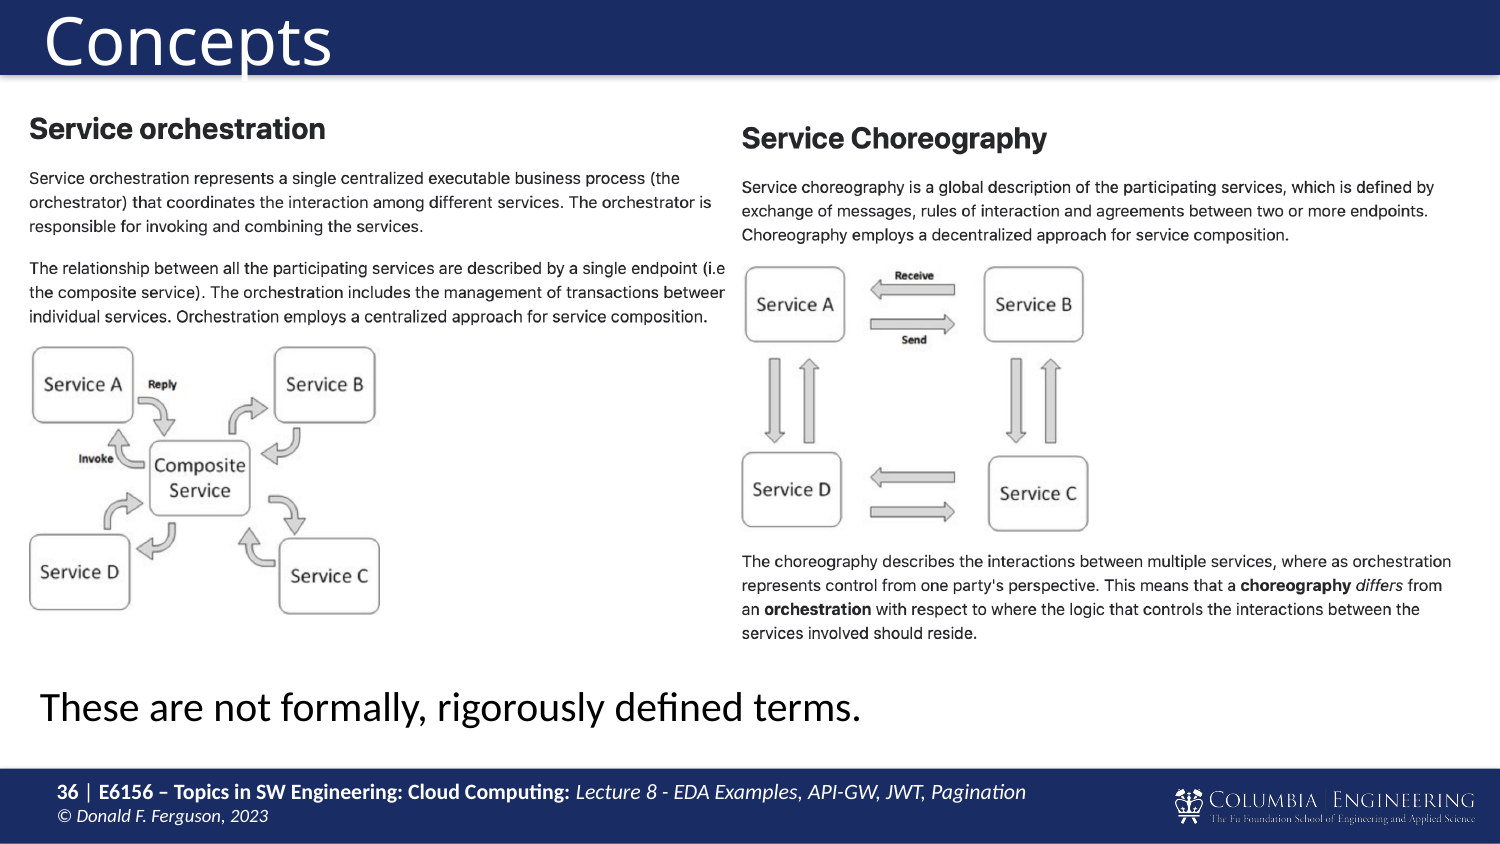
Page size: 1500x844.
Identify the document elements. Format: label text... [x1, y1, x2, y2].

title Concepts [28, 0, 1450, 73]
picture [12, 109, 1473, 657]
list These are not formally, rigorously defined terms. [24, 671, 1475, 760]
